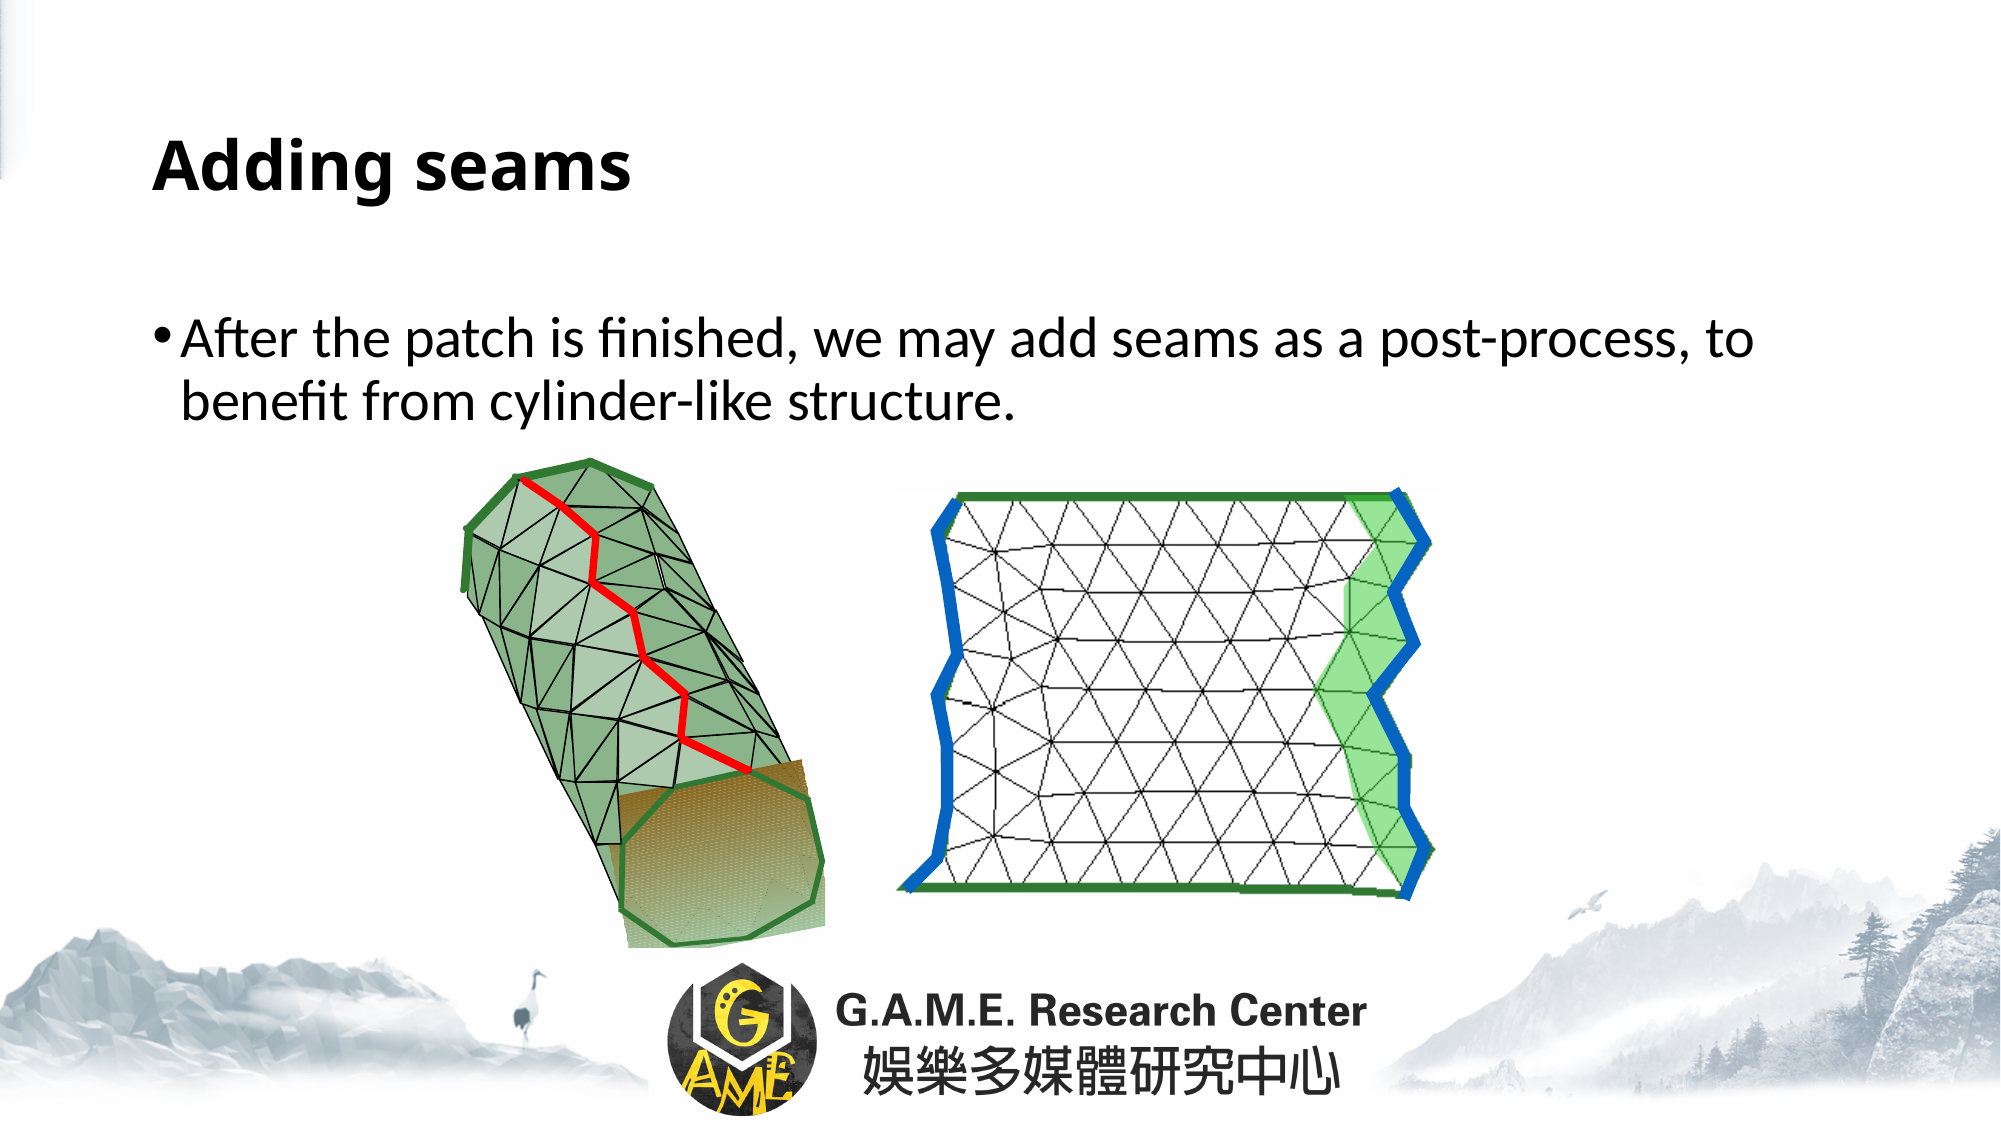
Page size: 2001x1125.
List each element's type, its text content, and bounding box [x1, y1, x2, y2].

title Adding seams [137, 59, 1863, 278]
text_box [460, 456, 1438, 948]
picture [0, 0, 2001, 1125]
list After the patch is finished, we may add seams as a post-process, to benefit from cylinder-like structure. [137, 299, 1863, 1014]
